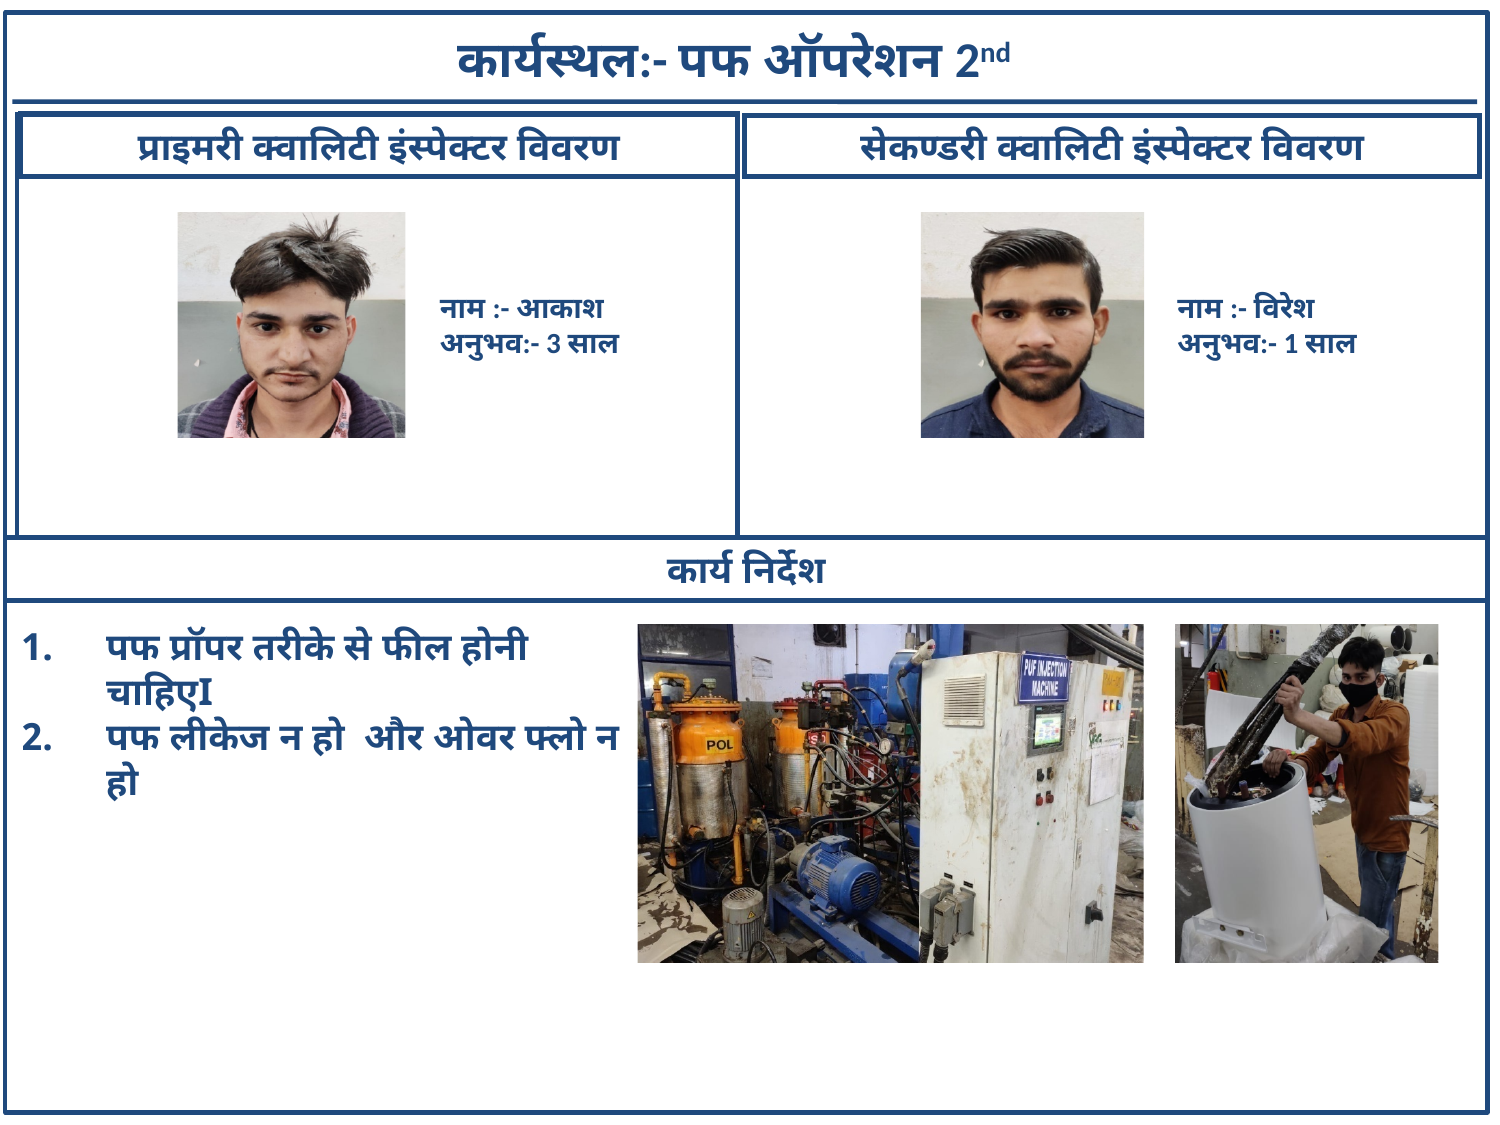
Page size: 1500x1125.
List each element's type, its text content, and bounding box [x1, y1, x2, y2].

picture [920, 212, 1145, 438]
text_box नाम :- विरेश अनुभव:- 1 साल [1162, 282, 1388, 367]
text_box सेकण्डरी क्वालिटी इंस्पेक्टर विवरण [744, 115, 1480, 177]
picture [1174, 624, 1439, 963]
picture [177, 212, 406, 438]
text_box नाम :- आकाश अनुभव:- 3 साल [424, 282, 663, 367]
picture [637, 624, 1144, 963]
text_box [3, 10, 1490, 1115]
